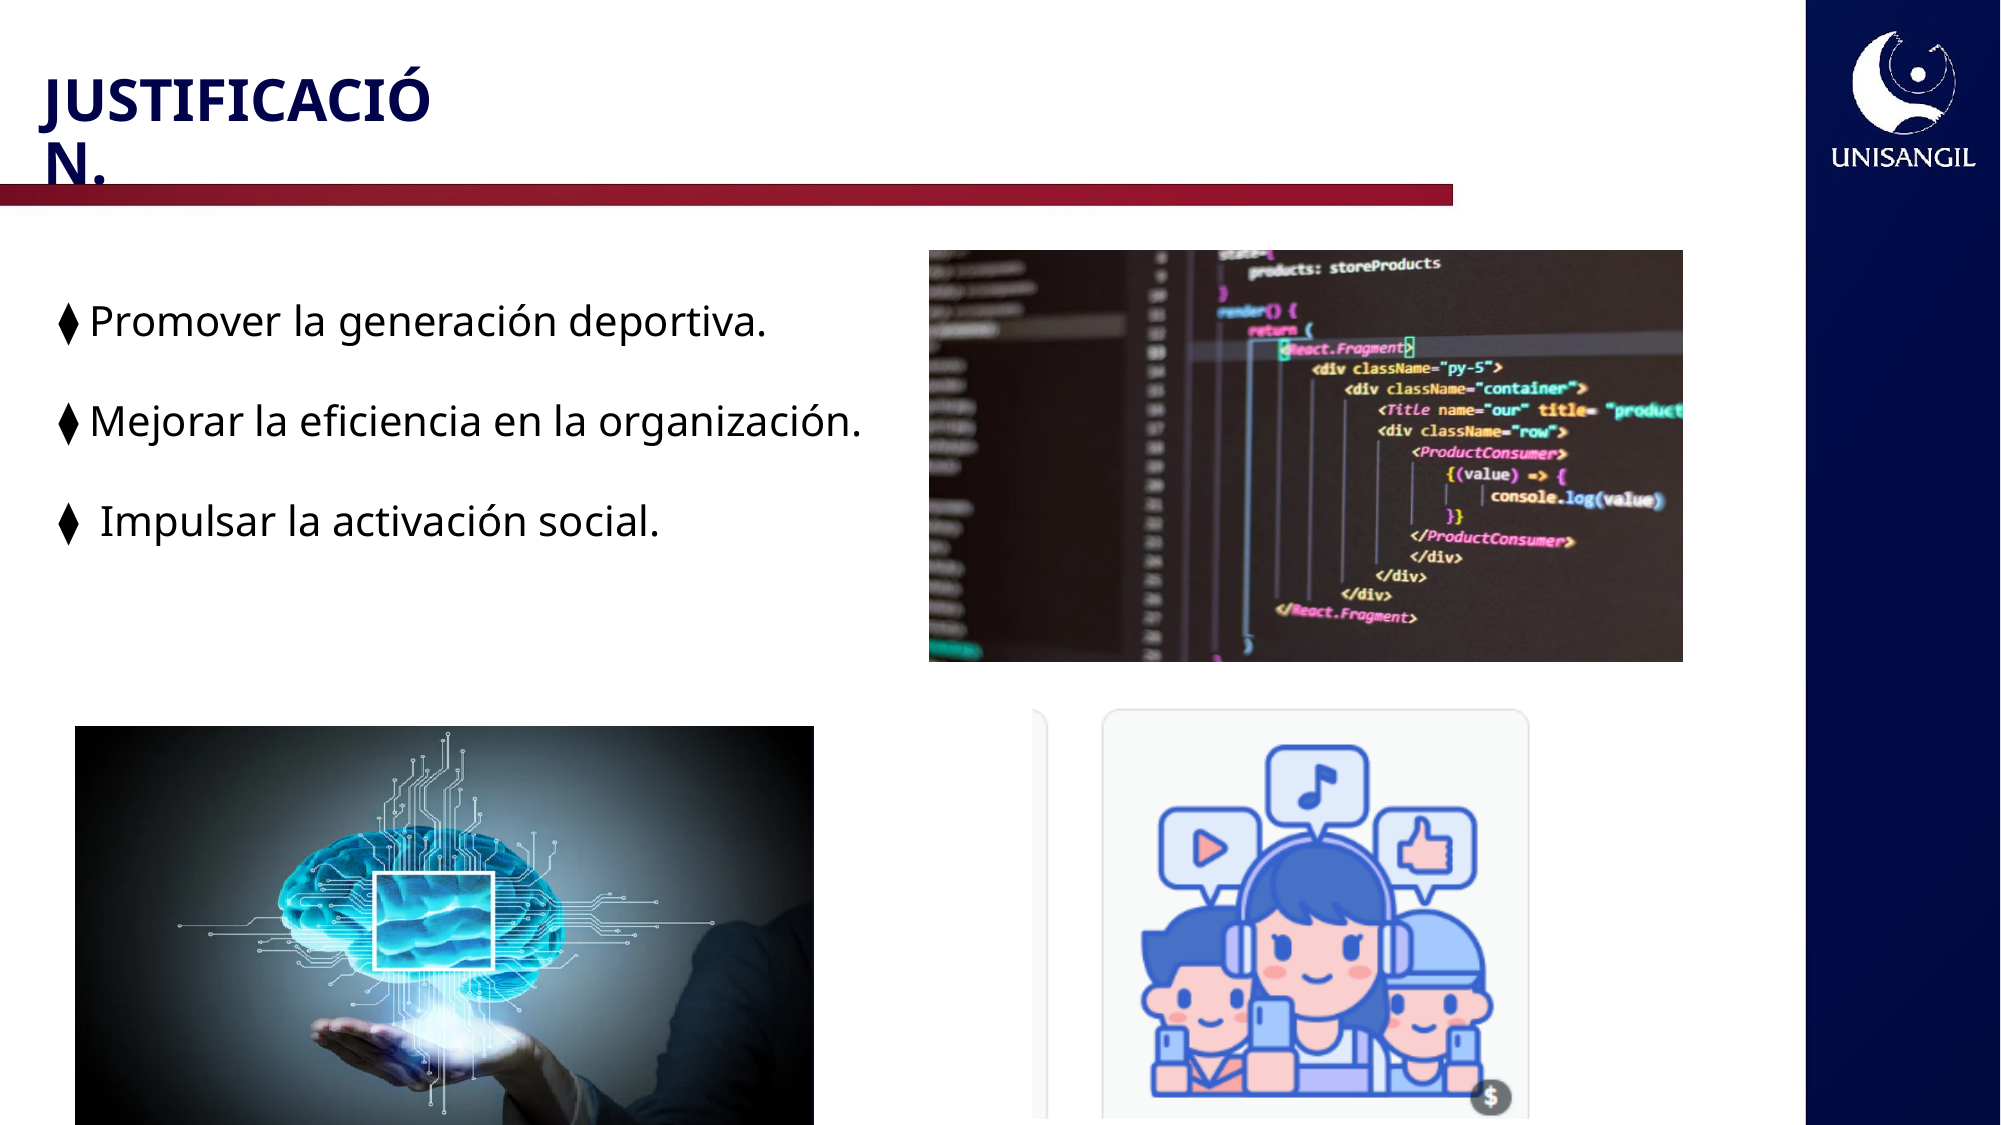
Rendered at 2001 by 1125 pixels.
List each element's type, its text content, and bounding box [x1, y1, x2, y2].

title JUSTIFICACIÓN. [28, 64, 473, 152]
text_box ⧫ Promover la generación deportiva. ⧫ Mejorar la eficiencia en la organización. ⧫ Impulsar la activación social. [43, 279, 924, 560]
picture [0, 0, 2001, 1125]
